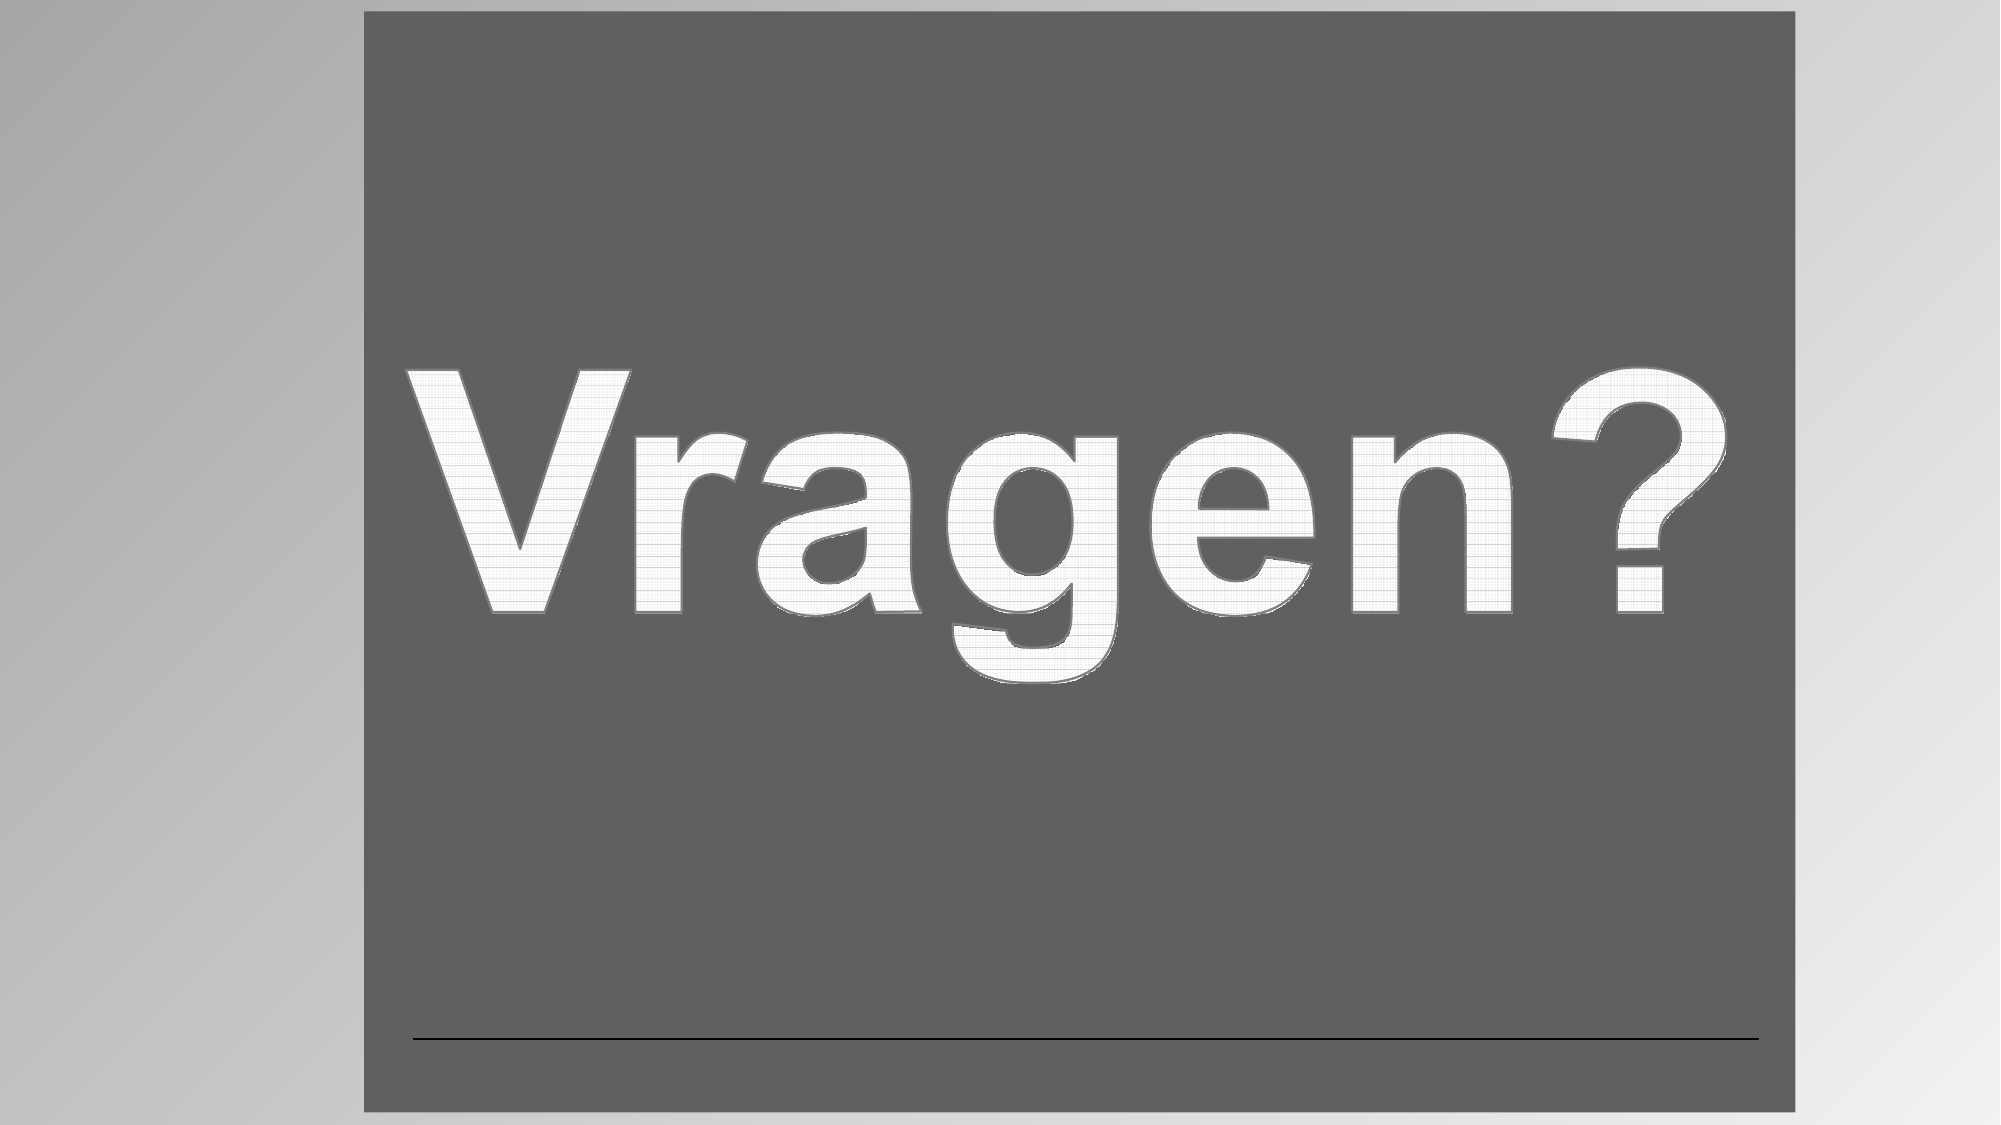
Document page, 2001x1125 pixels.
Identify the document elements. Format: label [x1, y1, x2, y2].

text_box [1616, 565, 1664, 613]
text_box [405, 367, 1727, 684]
text_box [1552, 367, 1727, 550]
text_box [1352, 432, 1512, 613]
text_box [946, 432, 1118, 684]
text_box [405, 369, 632, 613]
text_box [635, 432, 748, 613]
text_box [756, 432, 922, 616]
text_box [364, 11, 1796, 1113]
text_box [1150, 432, 1315, 616]
